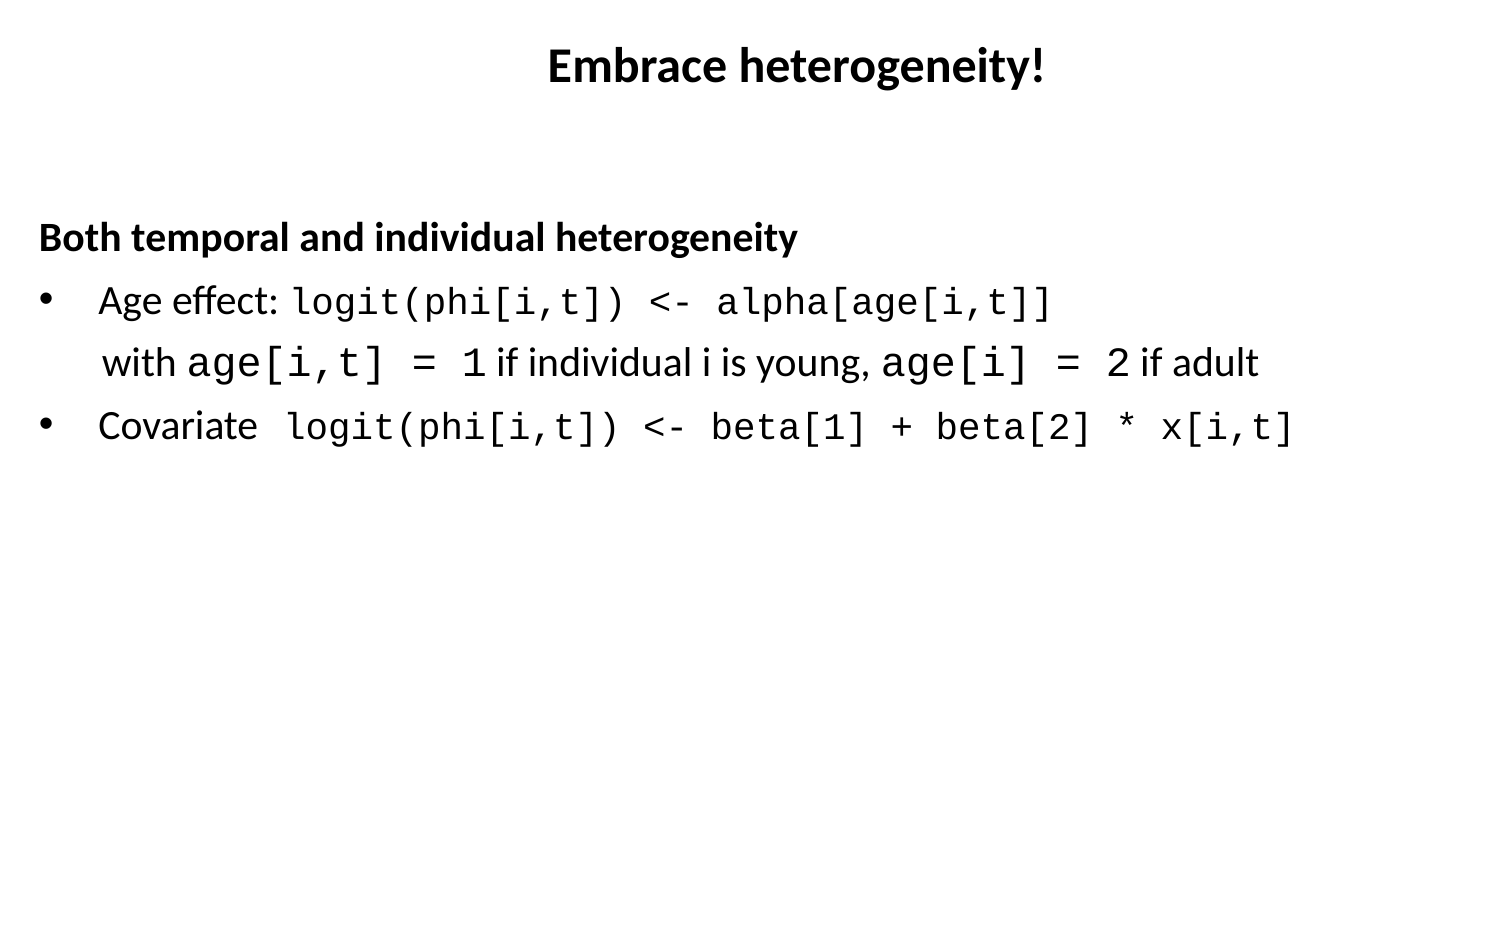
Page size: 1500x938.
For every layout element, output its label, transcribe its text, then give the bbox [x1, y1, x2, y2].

text_box Both temporal and individual heterogeneity Age effect: logit(phi[i,t]) <- alpha[age[i,t]] with age[i,t] = 1 if individual i is young, age[i] = 2 if adult Covariate logit(phi[i,t]) <- beta[1] + beta[2] * x[i,t] [24, 140, 1488, 768]
text_box Embrace heterogeneity! [532, 25, 1062, 100]
